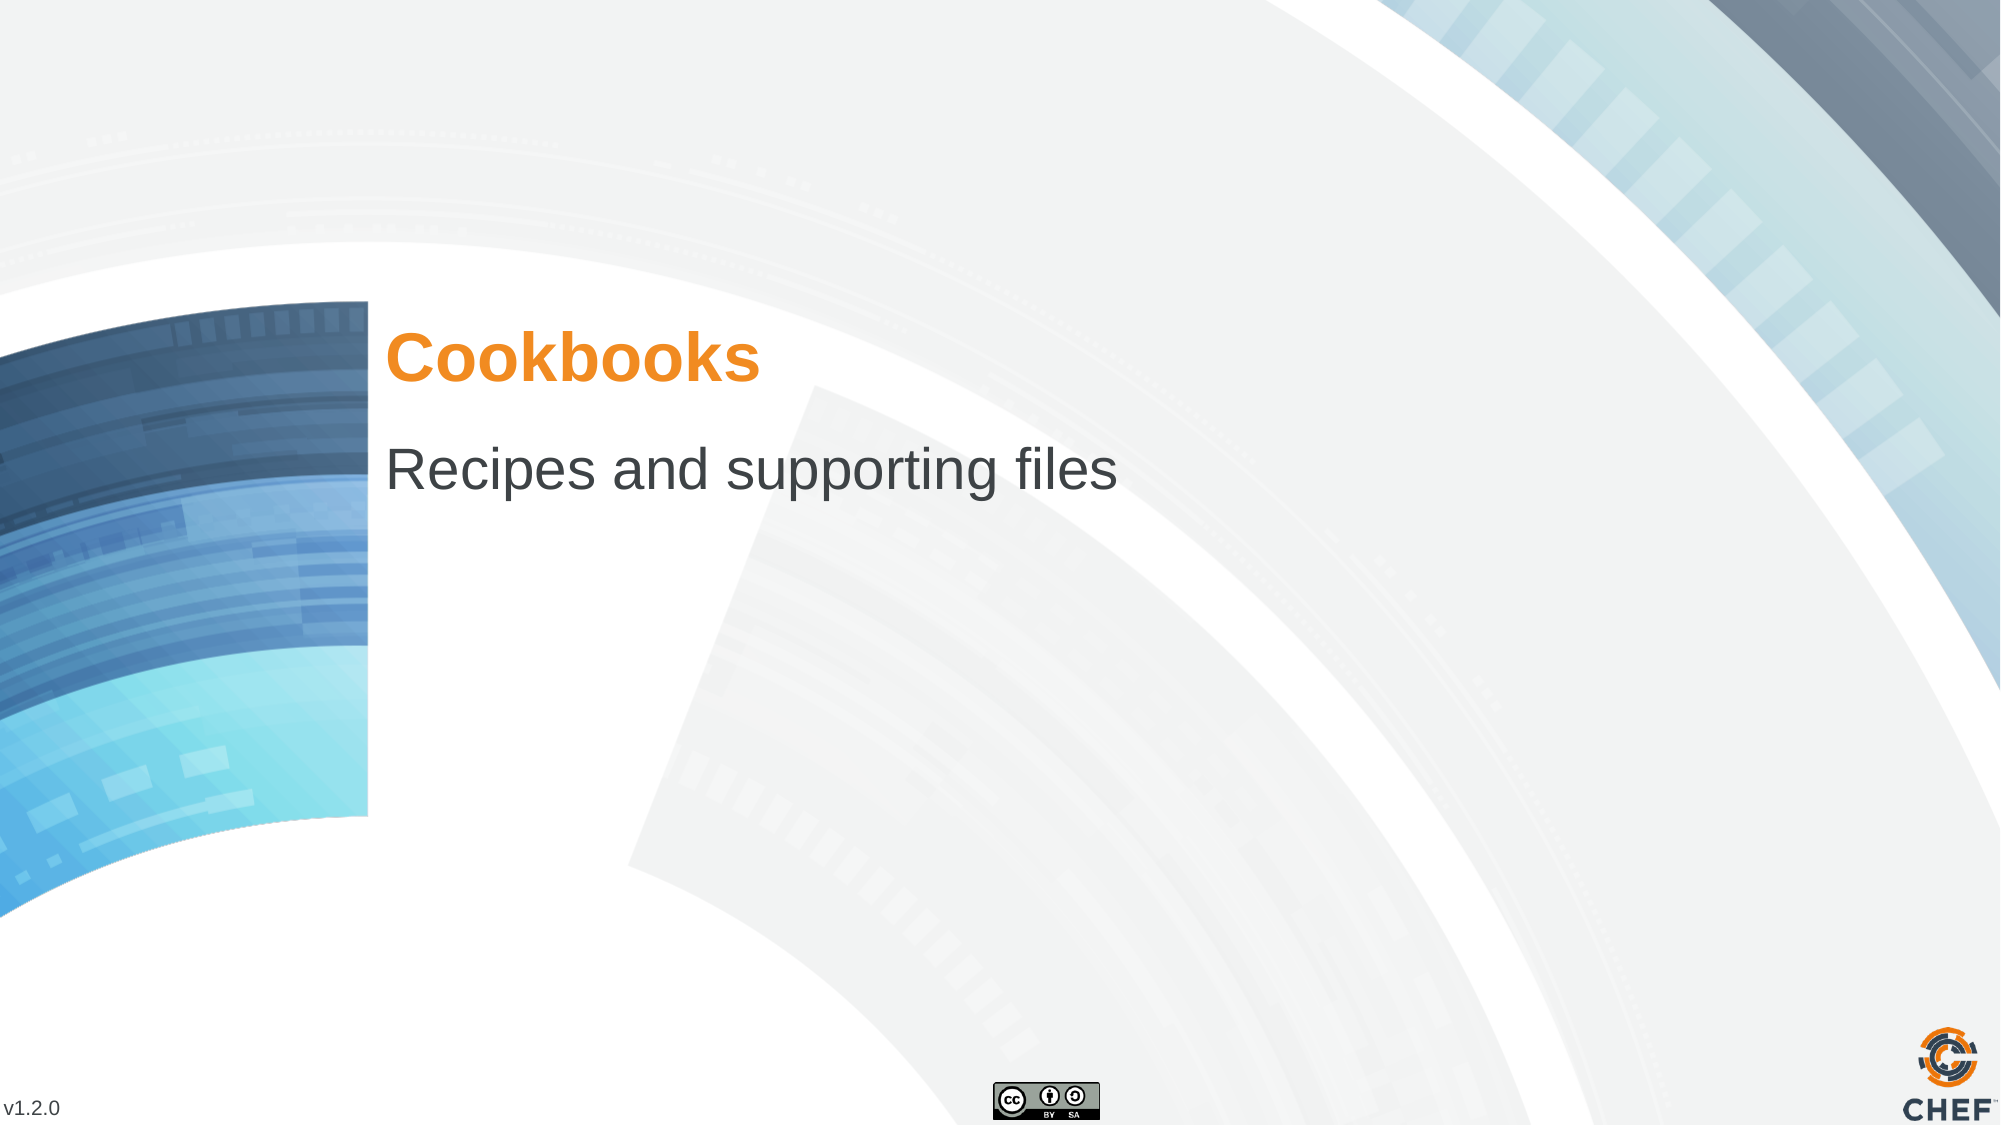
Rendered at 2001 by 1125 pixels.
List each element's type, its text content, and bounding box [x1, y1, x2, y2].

subtitle Recipes and supporting files [370, 424, 1721, 520]
title Cookbooks [370, 307, 1721, 412]
picture [0, 0, 2001, 1125]
